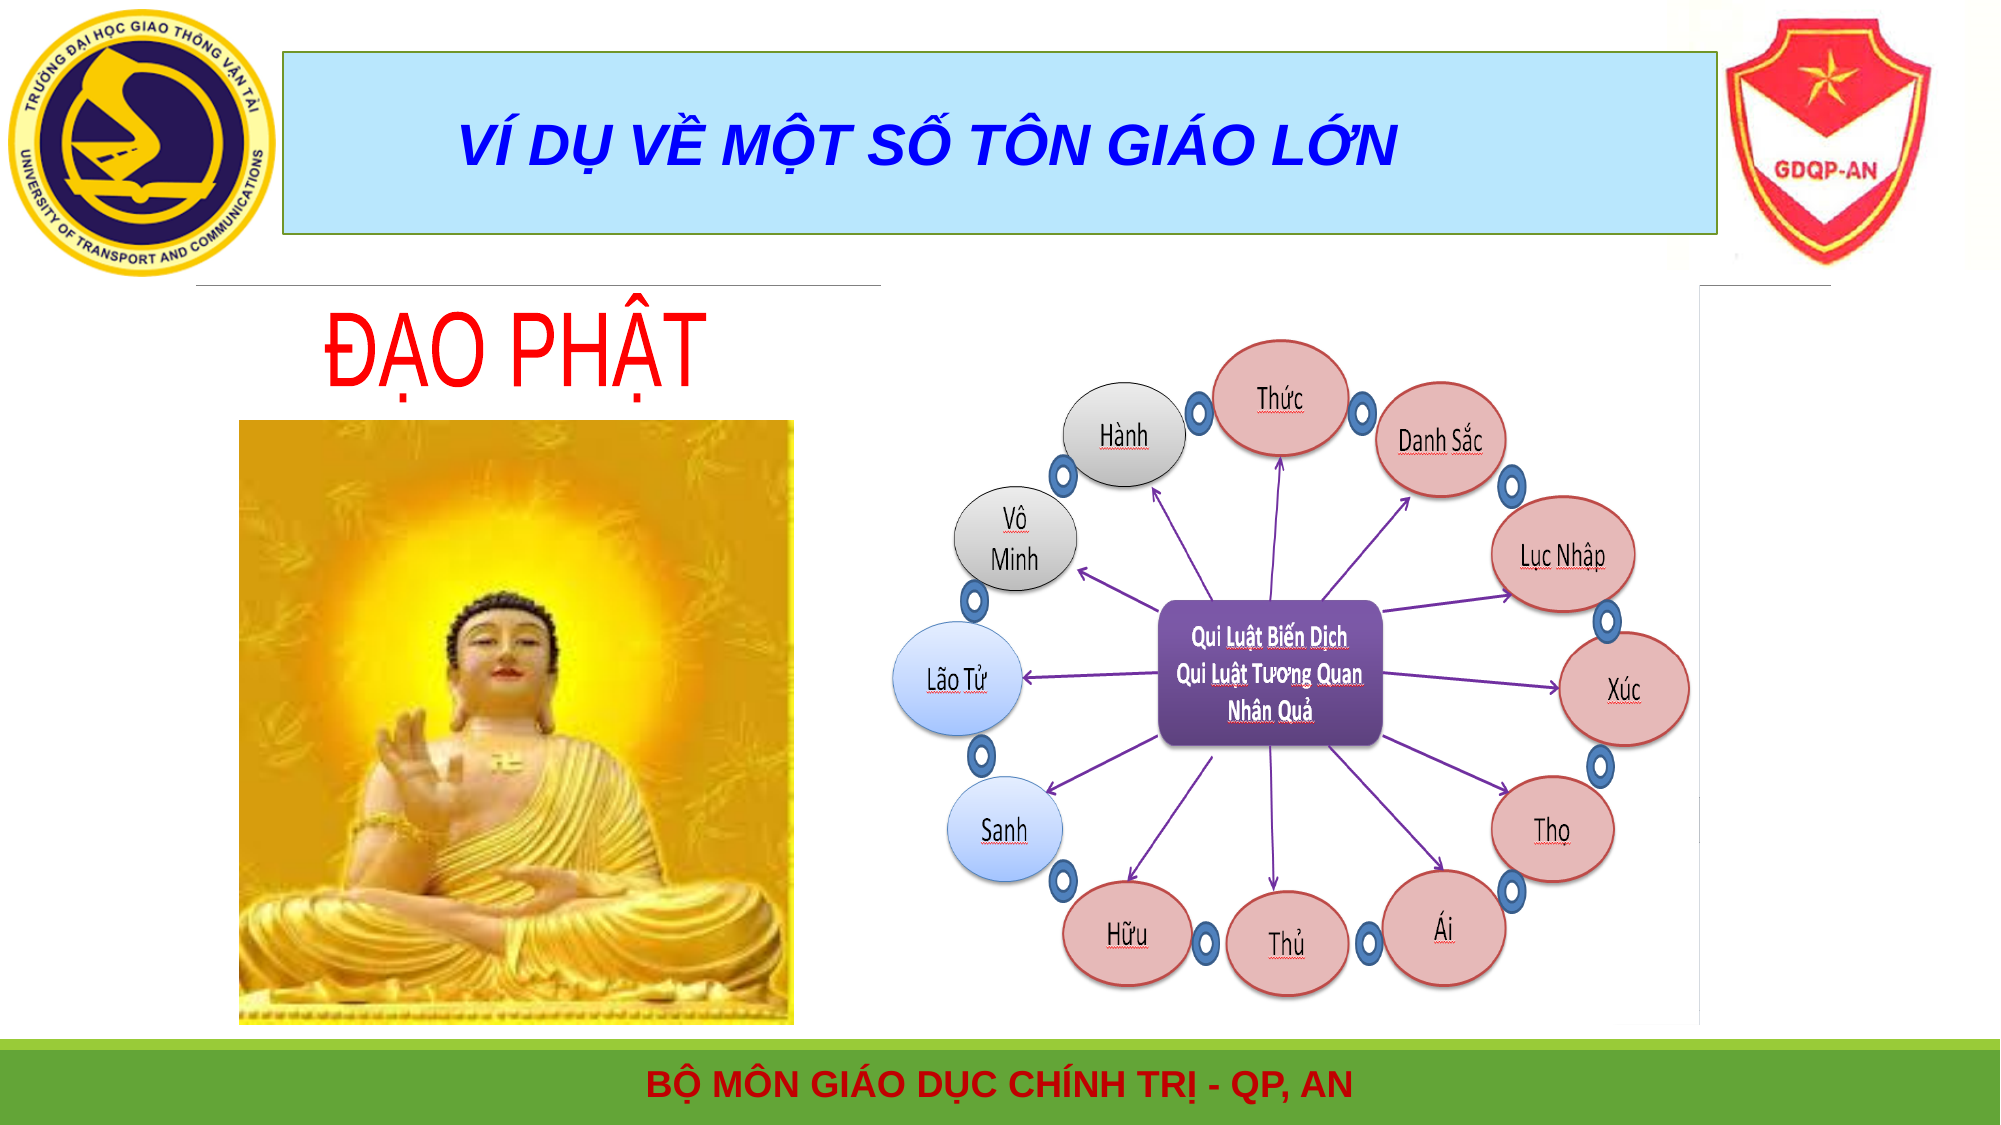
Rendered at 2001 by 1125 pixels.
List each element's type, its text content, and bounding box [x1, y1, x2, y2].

picture [238, 419, 795, 1026]
picture [1666, 0, 2000, 271]
picture [8, 9, 277, 277]
picture [880, 285, 1701, 1026]
text_box VÍ DỤ VỀ MỘT SỐ TÔN GIÁO LỚN [442, 100, 1663, 185]
text_box BỘ MÔN GIÁO DỤC CHÍNH TRỊ - QP, AN [630, 1052, 1370, 1113]
text_box [284, 51, 1663, 235]
